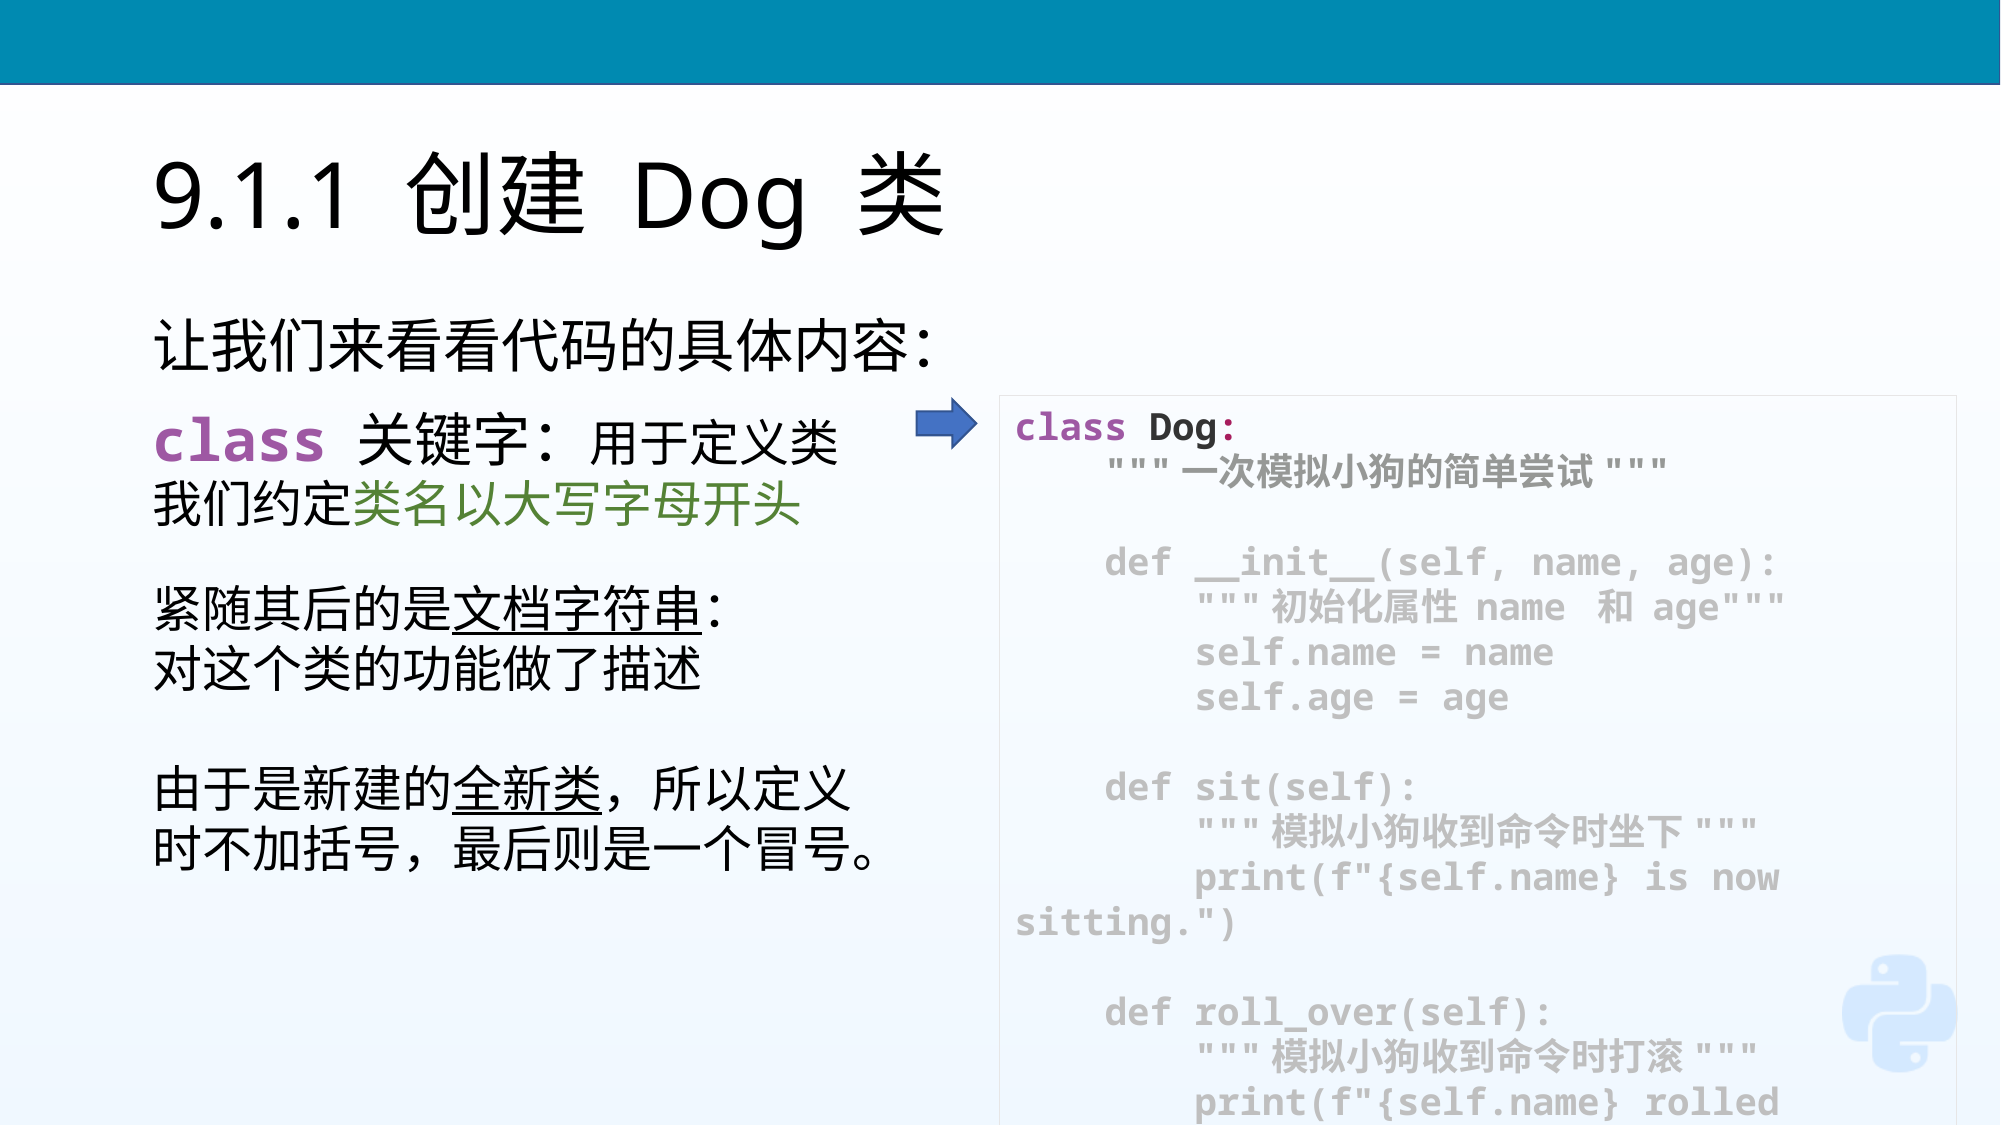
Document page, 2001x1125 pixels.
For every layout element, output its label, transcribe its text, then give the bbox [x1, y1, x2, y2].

text_box [915, 397, 978, 450]
text_box class 关键字：用于定义类 我们约定类名以大写字母开头 紧随其后的是文档字符串： 对这个类的功能做了描述 由于是新建的全新类，所以定义时不加括号，最后则是一个冒号。 [137, 395, 893, 1059]
text_box class Dog: """一次模拟小狗的简单尝试""" def __init__(self, name, age): """初始化属性 name 和 age""" self.name = name self.age = age def sit(self): """模拟小狗收到命令时坐下""" print(f"{self.name} is now sitting.") def roll_over(self): """模拟小狗收到命令时打滚""" print(f"{self.name} rolled over!") [999, 395, 1957, 1125]
title 9.1.1 创建 Dog 类 [137, 115, 1863, 282]
list 让我们来看看代码的具体内容： [137, 310, 1863, 1024]
